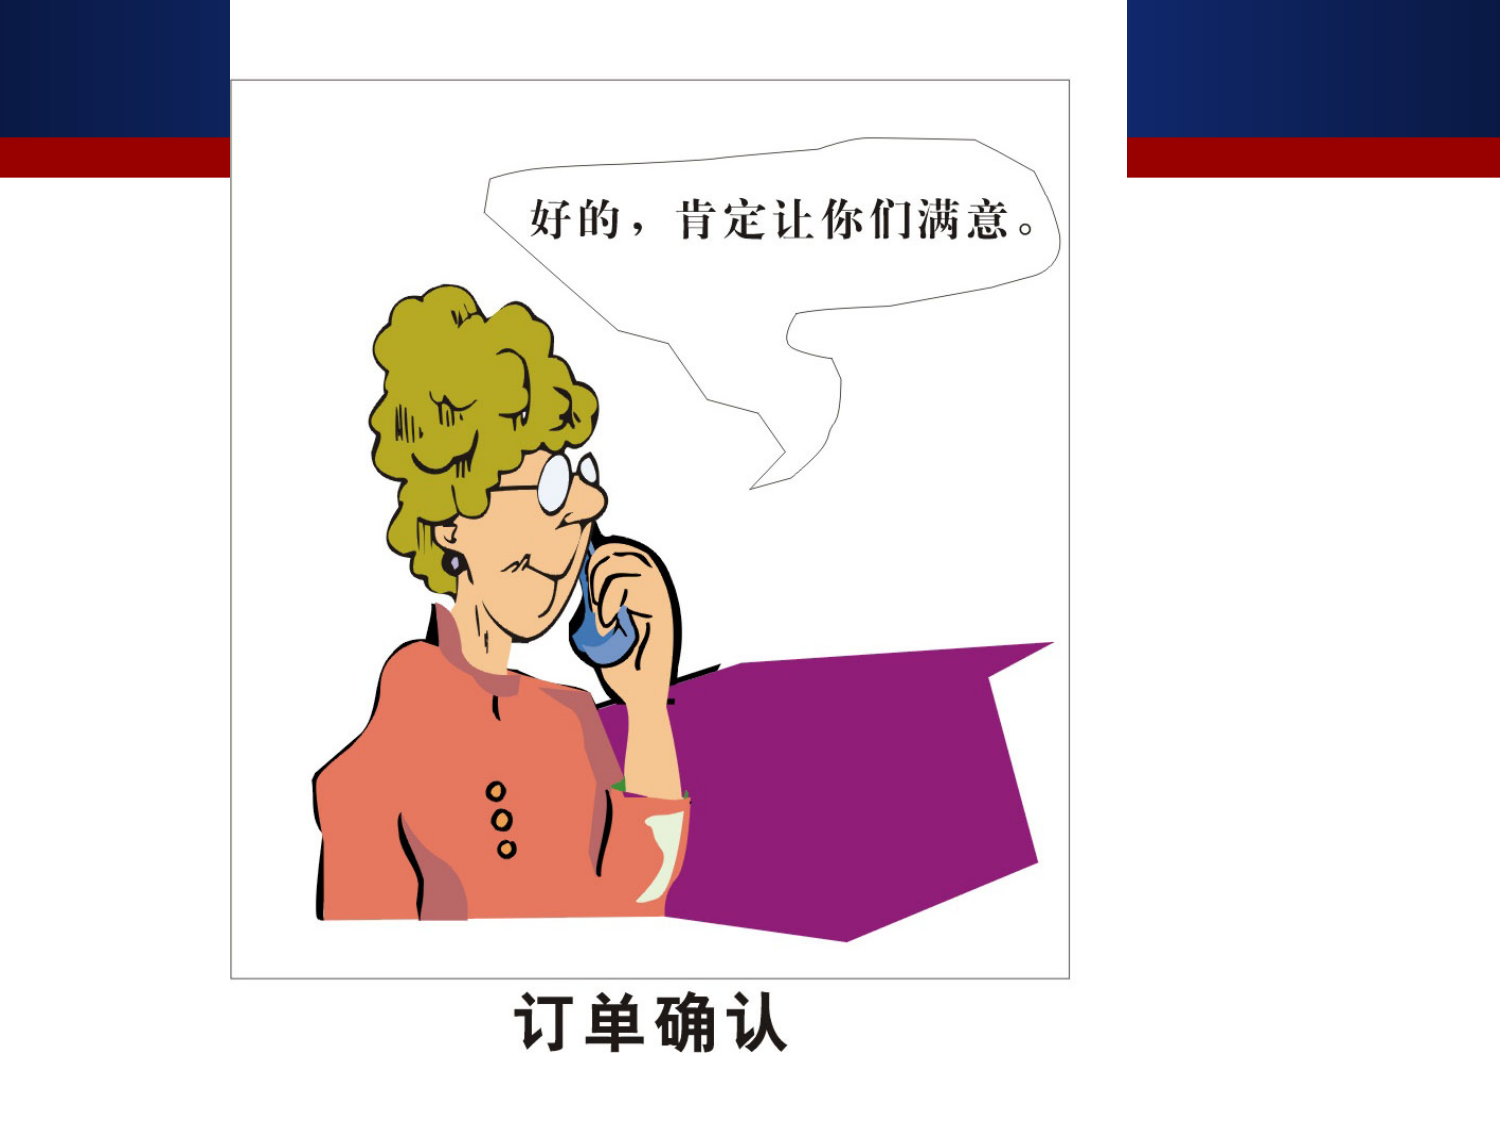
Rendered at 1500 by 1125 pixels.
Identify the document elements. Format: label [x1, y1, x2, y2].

picture [229, 0, 1127, 1054]
